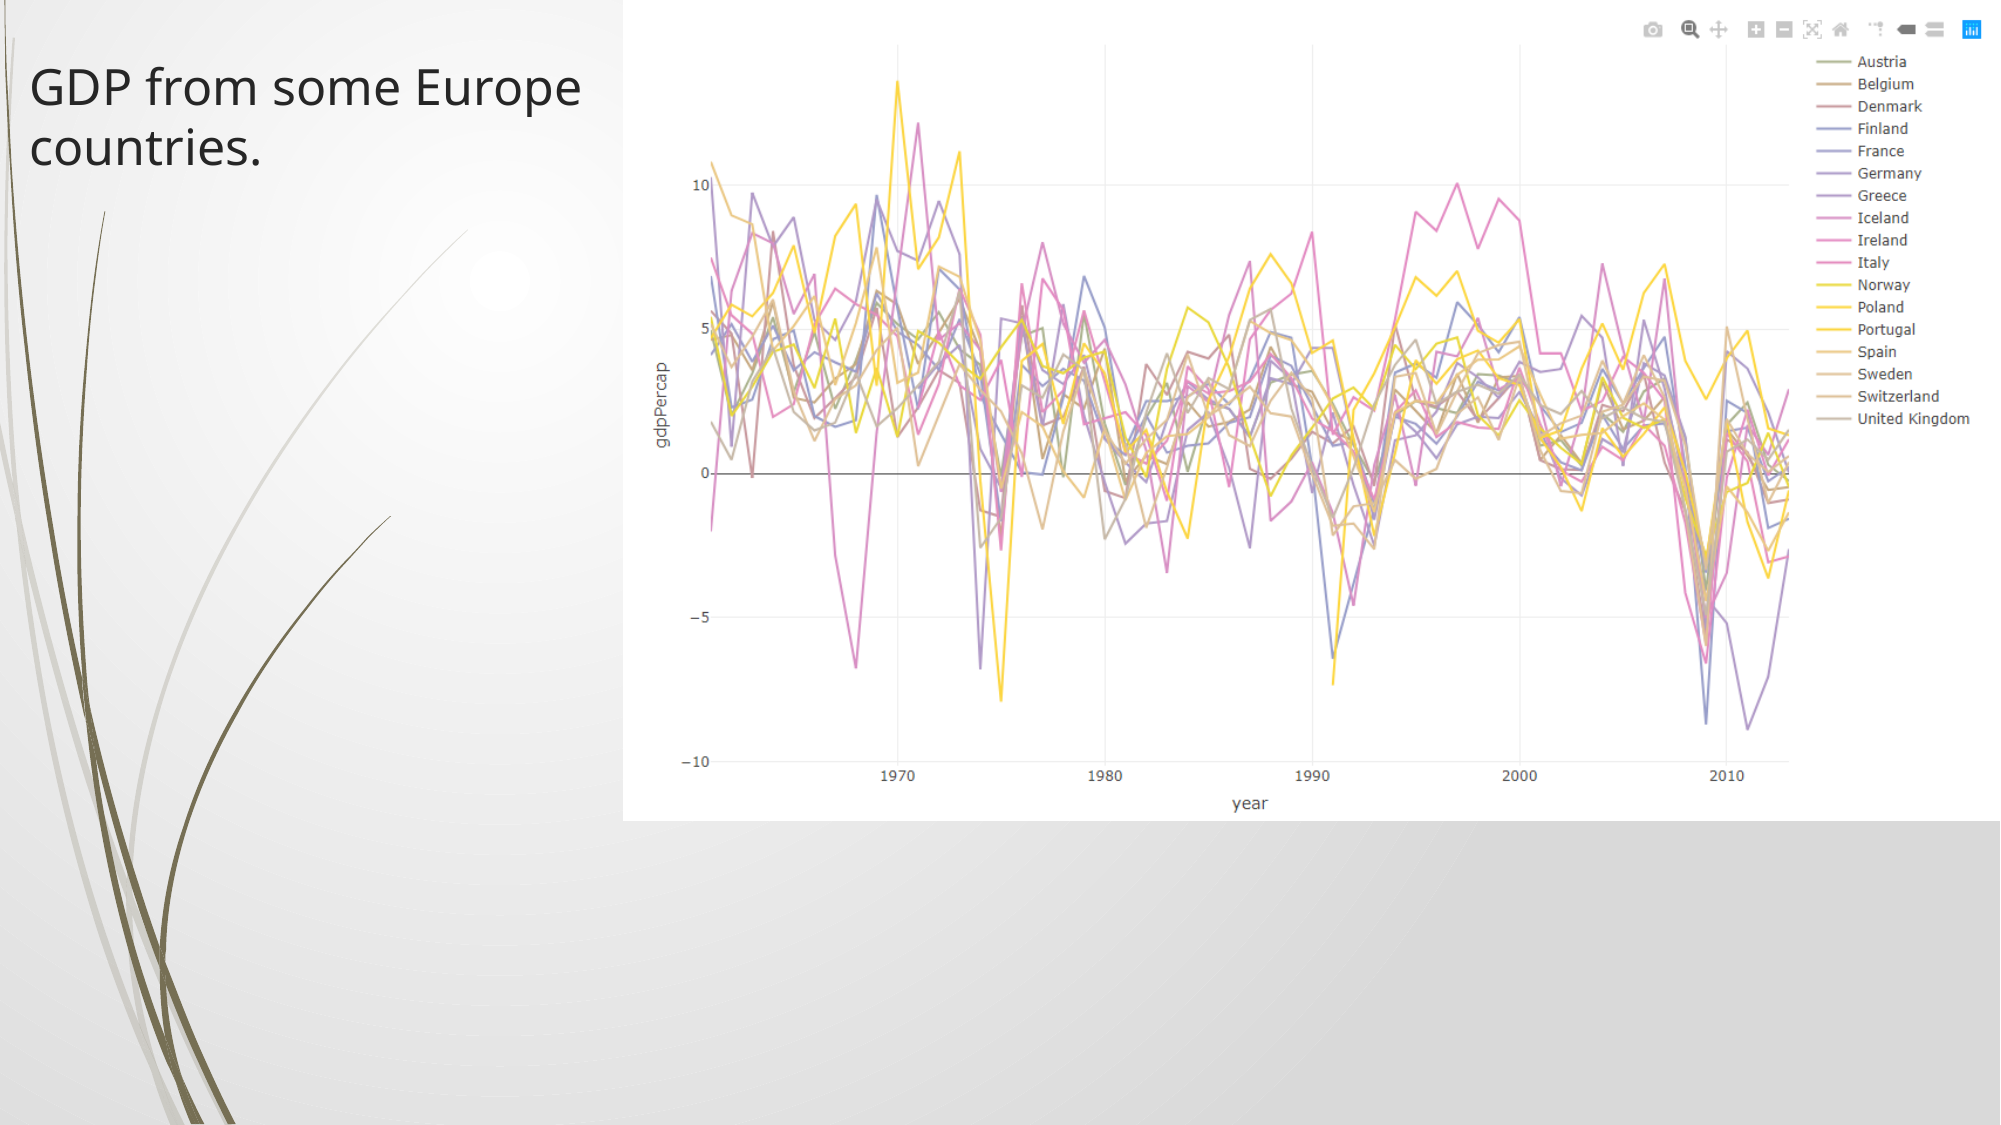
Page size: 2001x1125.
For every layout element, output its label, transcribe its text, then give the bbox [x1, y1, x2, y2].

picture [622, 0, 2000, 821]
title GDP from some Europe countries. [14, 47, 617, 432]
